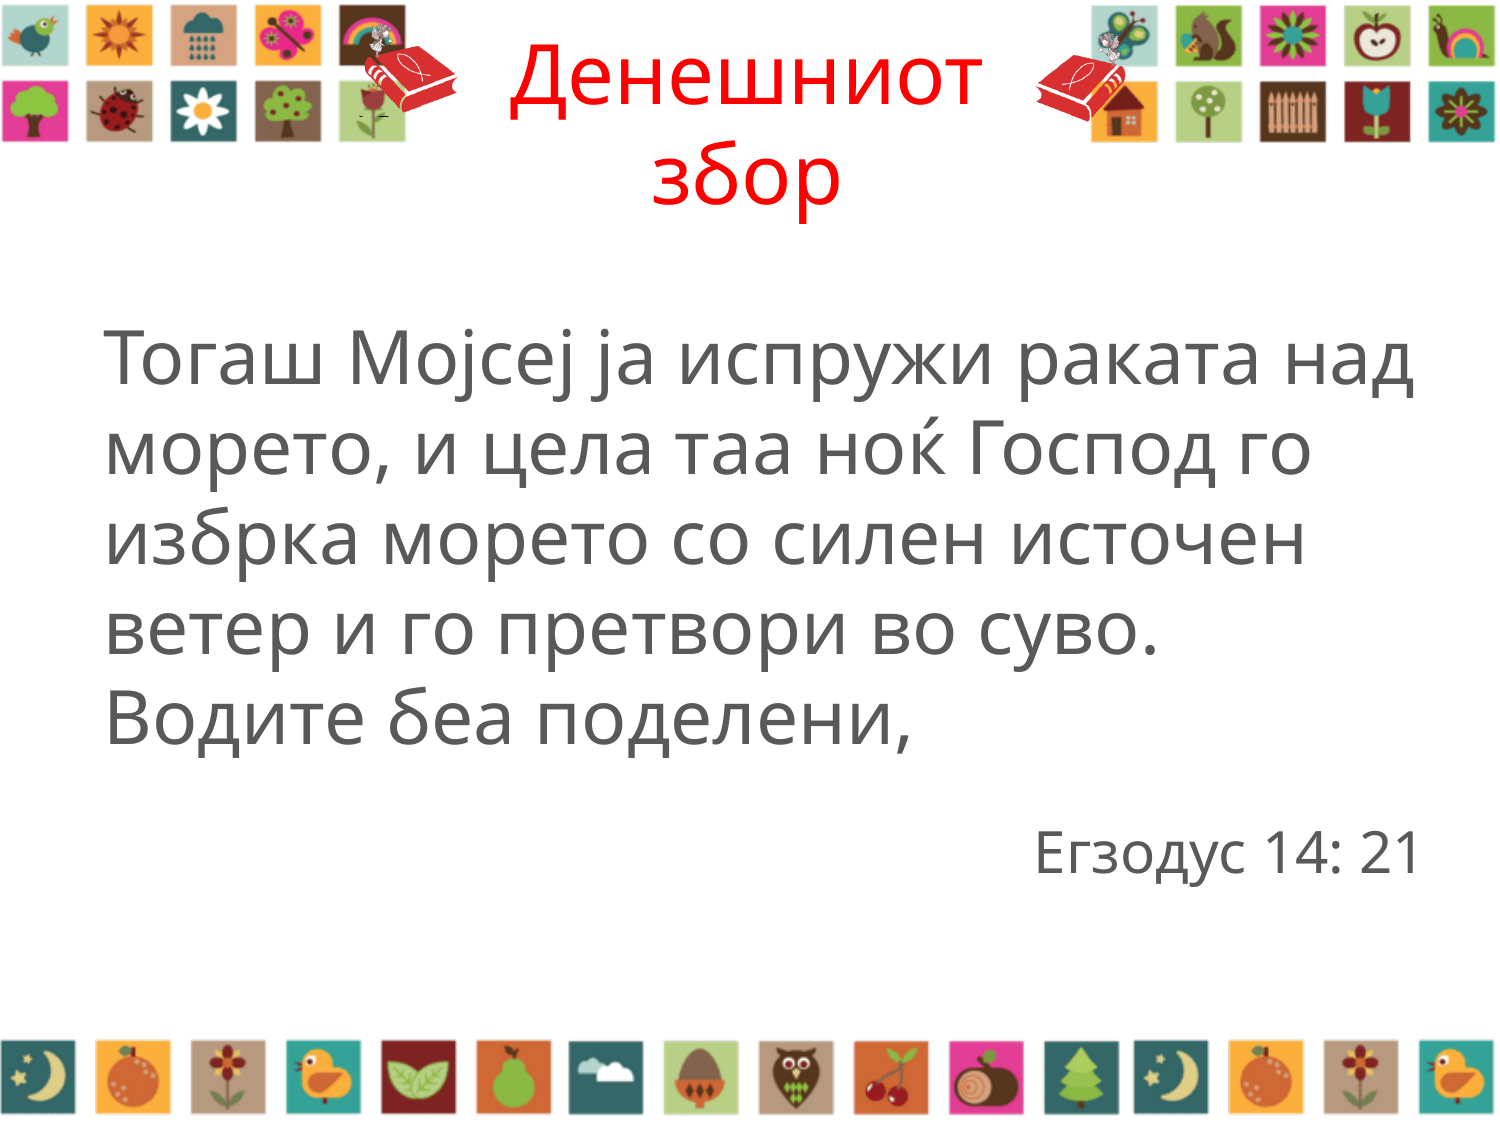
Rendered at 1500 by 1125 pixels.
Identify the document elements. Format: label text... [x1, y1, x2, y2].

text_box Денешниот збор [414, 13, 1080, 229]
text_box Тогаш Мојсеј ја испружи раката над морето, и цела таа ноќ Господ го избрка морето со силен источен ветер и го претвори во суво. Водите беа поделени, [88, 302, 1436, 768]
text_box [0, 1028, 1500, 1118]
text_box Егзодус 14: 21 [808, 807, 1441, 893]
picture [1003, 3, 1500, 150]
picture [0, 3, 490, 150]
